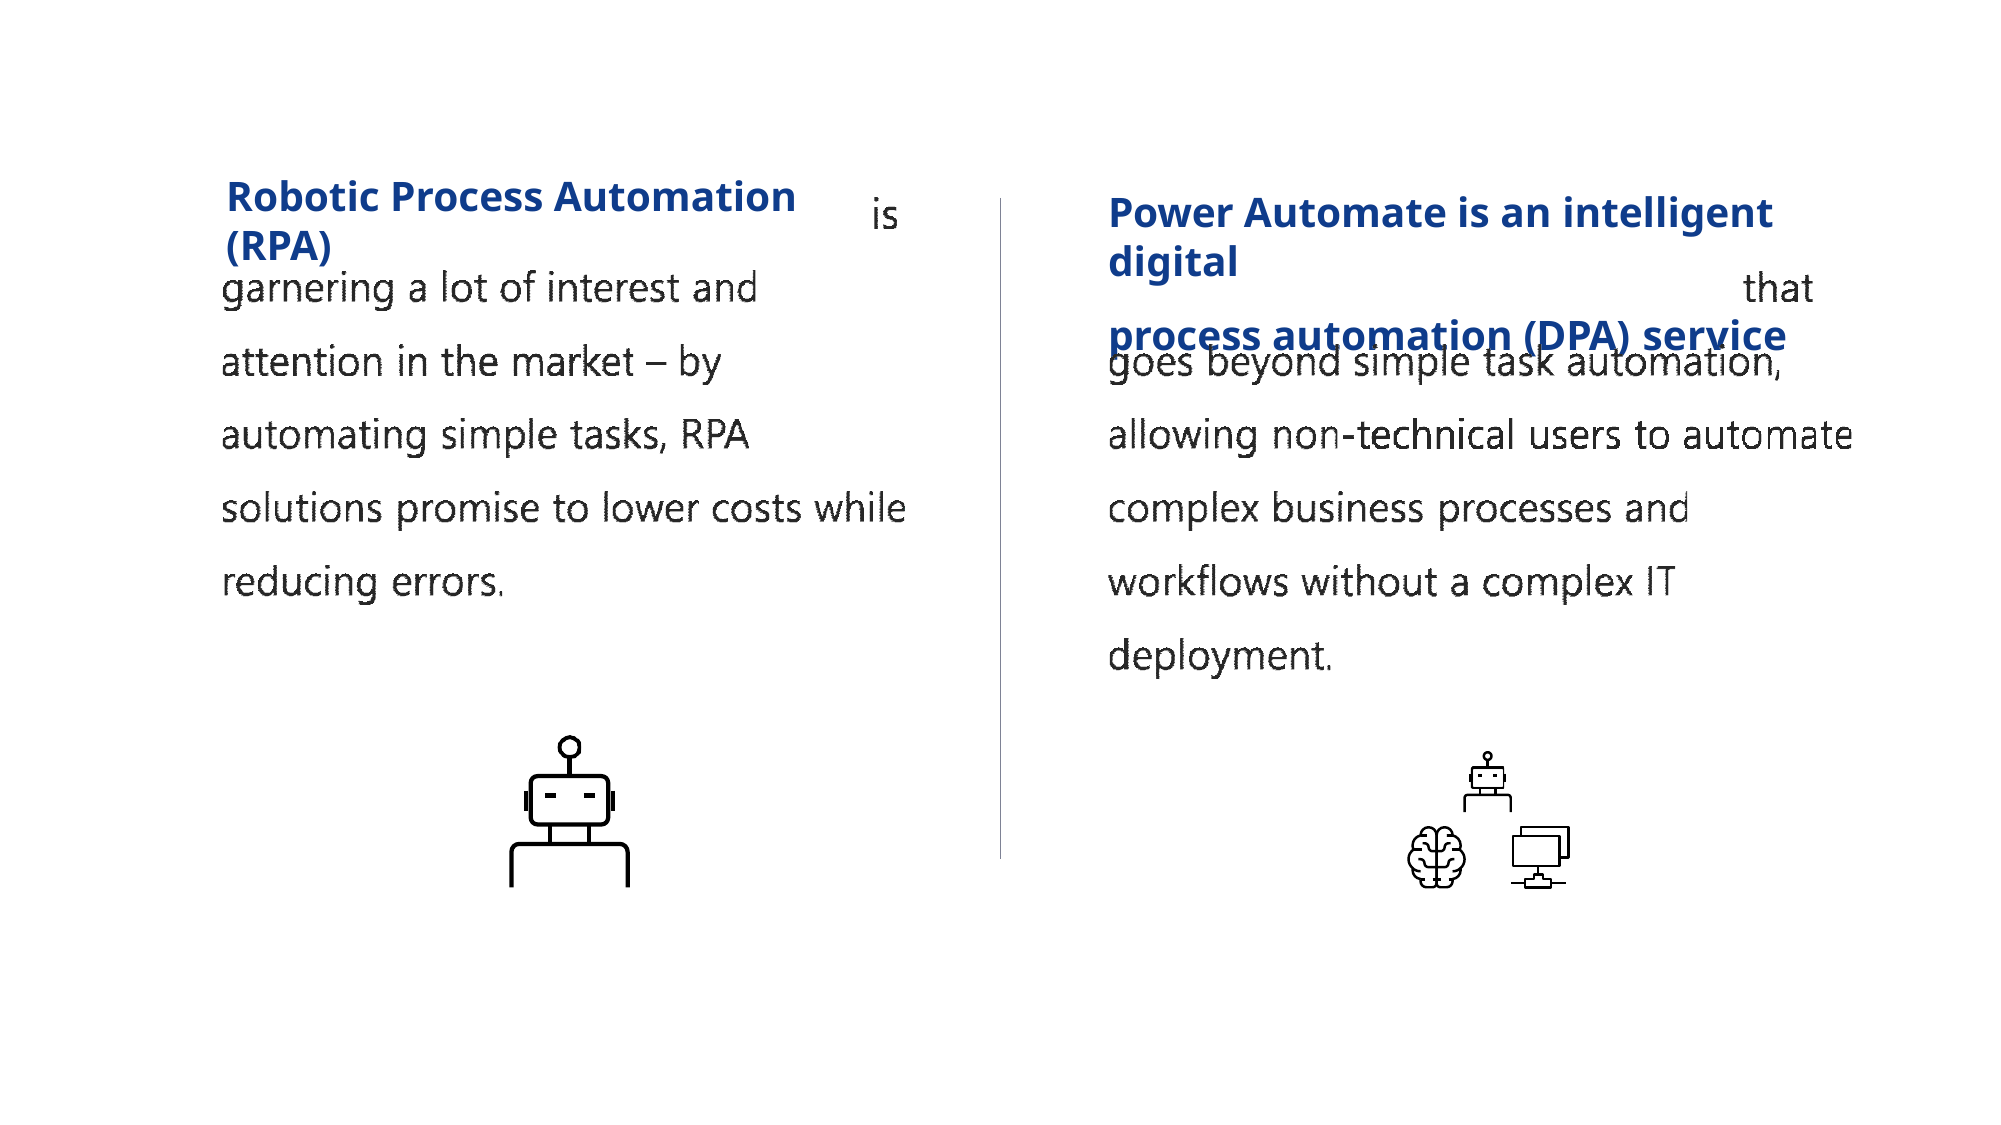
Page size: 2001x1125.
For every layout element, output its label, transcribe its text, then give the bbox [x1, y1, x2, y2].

text_box [1418, 859, 1455, 868]
text_box [1109, 491, 1688, 531]
title Robotic Process Automation (RPA) [224, 123, 867, 314]
text_box [1109, 638, 1331, 679]
text_box [530, 776, 609, 825]
text_box [1357, 418, 1852, 449]
text_box [511, 843, 628, 888]
text_box [1483, 752, 1492, 760]
text_box [222, 344, 634, 376]
text_box [1109, 344, 1780, 385]
text_box [1436, 879, 1453, 888]
text_box [1525, 874, 1552, 888]
text_box [1512, 835, 1560, 866]
text_box [1470, 766, 1505, 789]
text_box [1743, 271, 1813, 302]
text_box [1408, 827, 1437, 879]
text_box [1343, 435, 1354, 439]
text_box [223, 270, 756, 311]
text_box [222, 418, 749, 458]
text_box [1108, 564, 1676, 605]
text_box [1464, 794, 1511, 813]
text_box [874, 197, 897, 229]
text_box [1422, 843, 1451, 852]
text_box Power Automate is an intelligent digital process automation (DPA) service [1105, 160, 1844, 359]
text_box [1109, 418, 1338, 458]
text_box [1521, 827, 1569, 858]
text_box [1436, 827, 1465, 879]
text_box [680, 344, 721, 385]
text_box [1420, 879, 1437, 888]
text_box [223, 491, 905, 531]
text_box [224, 565, 503, 605]
text_box [557, 735, 582, 759]
